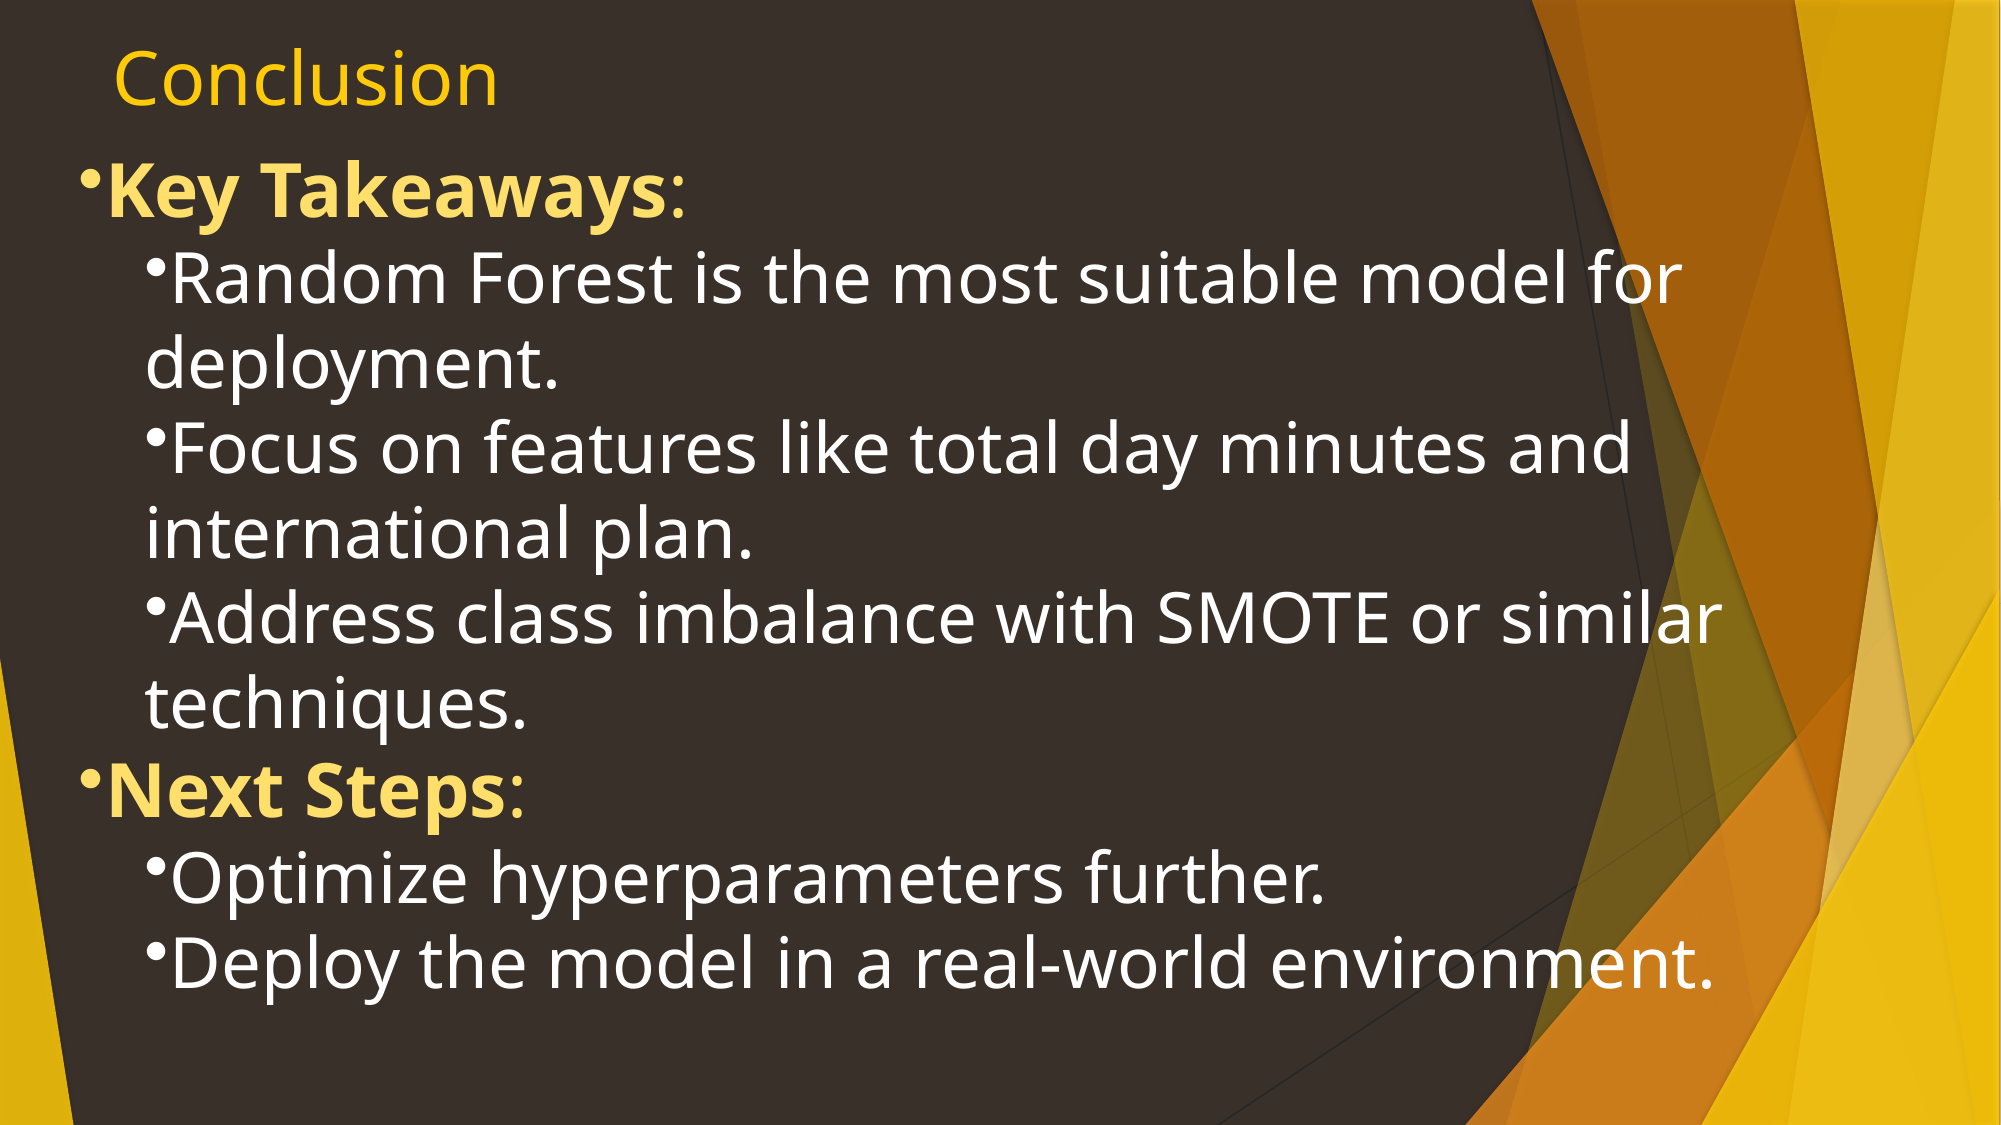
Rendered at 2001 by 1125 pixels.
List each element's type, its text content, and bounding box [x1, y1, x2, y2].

list Key Takeaways: Random Forest is the most suitable model for deployment. Focus on features like total day minutes and international plan. Address class imbalance with SMOTE or similar techniques. Next Steps: Optimize hyperparameters further. Deploy the model in a real-world environment. [63, 135, 1832, 1100]
title Conclusion [97, 23, 1509, 135]
